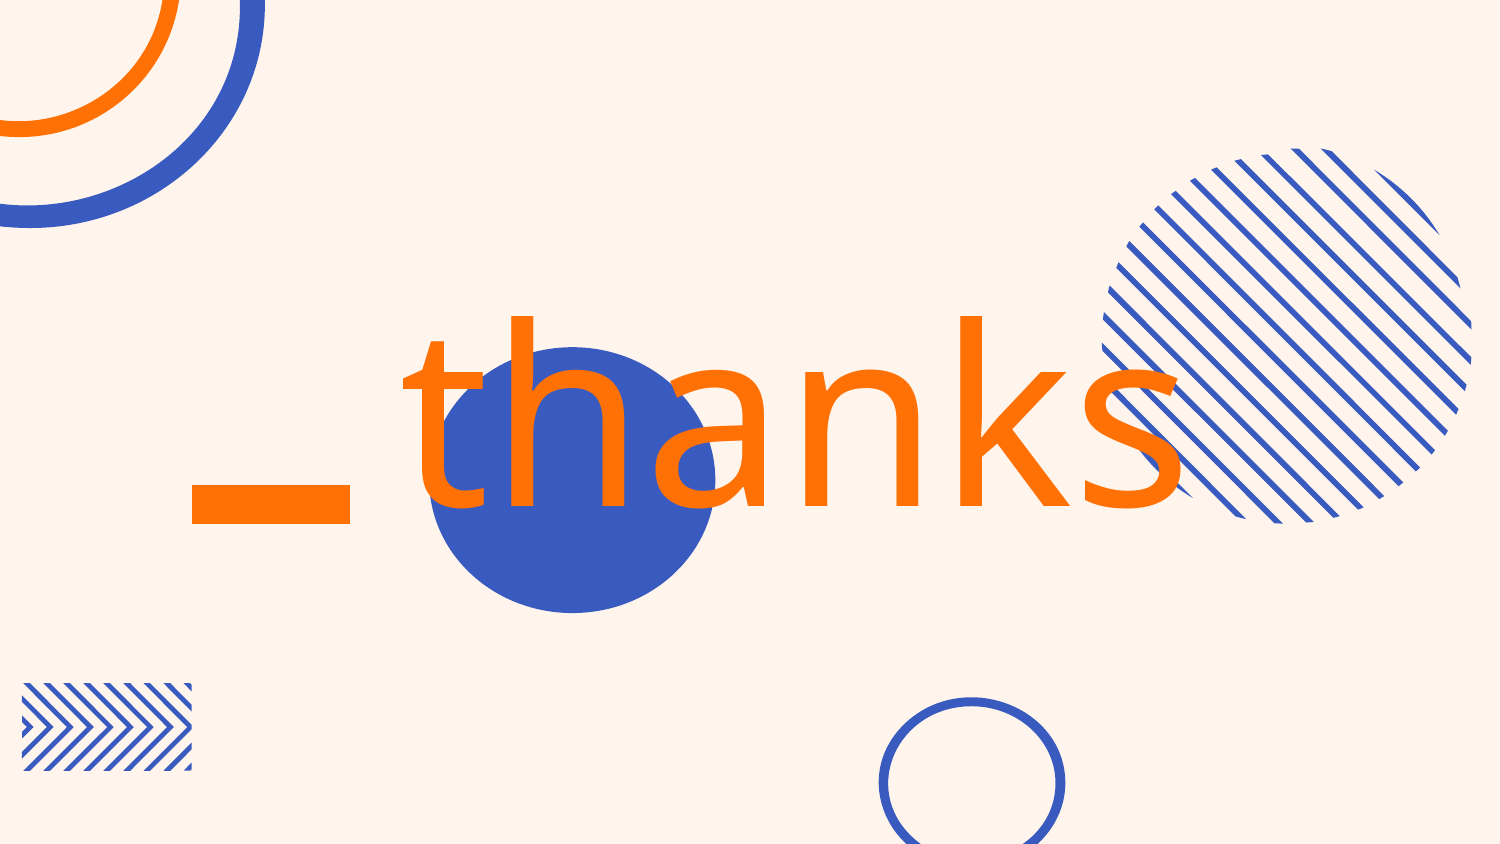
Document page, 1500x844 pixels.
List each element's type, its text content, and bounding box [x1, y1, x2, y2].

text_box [21, 682, 192, 771]
text_box [191, 485, 351, 524]
text_box [878, 697, 1066, 844]
text_box [468, 572, 676, 614]
title thanks [279, 249, 1314, 572]
text_box [0, 0, 265, 229]
